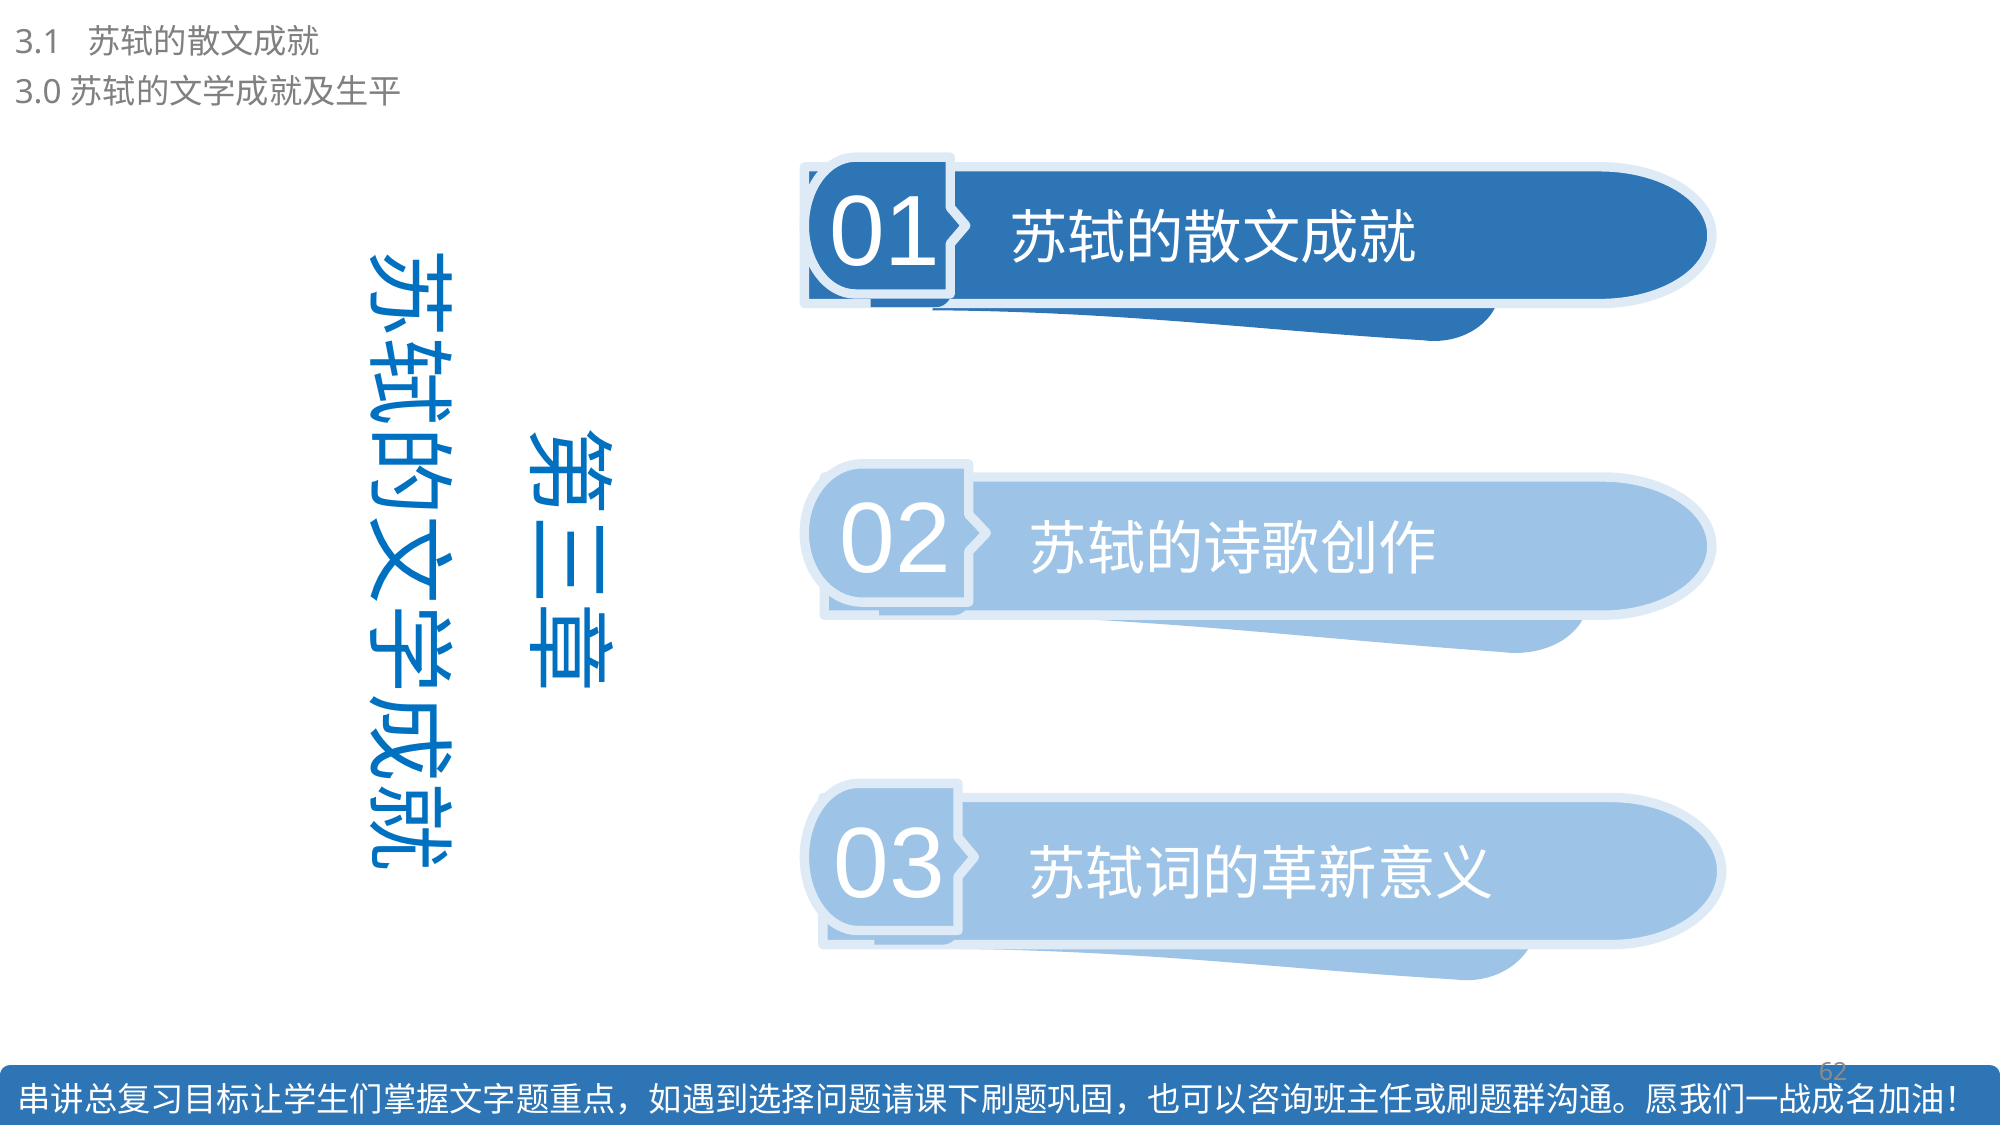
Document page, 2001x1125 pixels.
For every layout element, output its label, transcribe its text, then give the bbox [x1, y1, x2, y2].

text_box 3.1 苏轼的散文成就 [0, 13, 707, 63]
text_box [804, 783, 1722, 989]
text_box 第三章 苏轼的文学成就 [334, 118, 688, 1001]
text_box 3.0苏轼的文学成就及生平 [0, 63, 707, 118]
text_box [804, 157, 1712, 348]
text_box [804, 463, 1712, 657]
slide_number 62 [1412, 1042, 1863, 1103]
